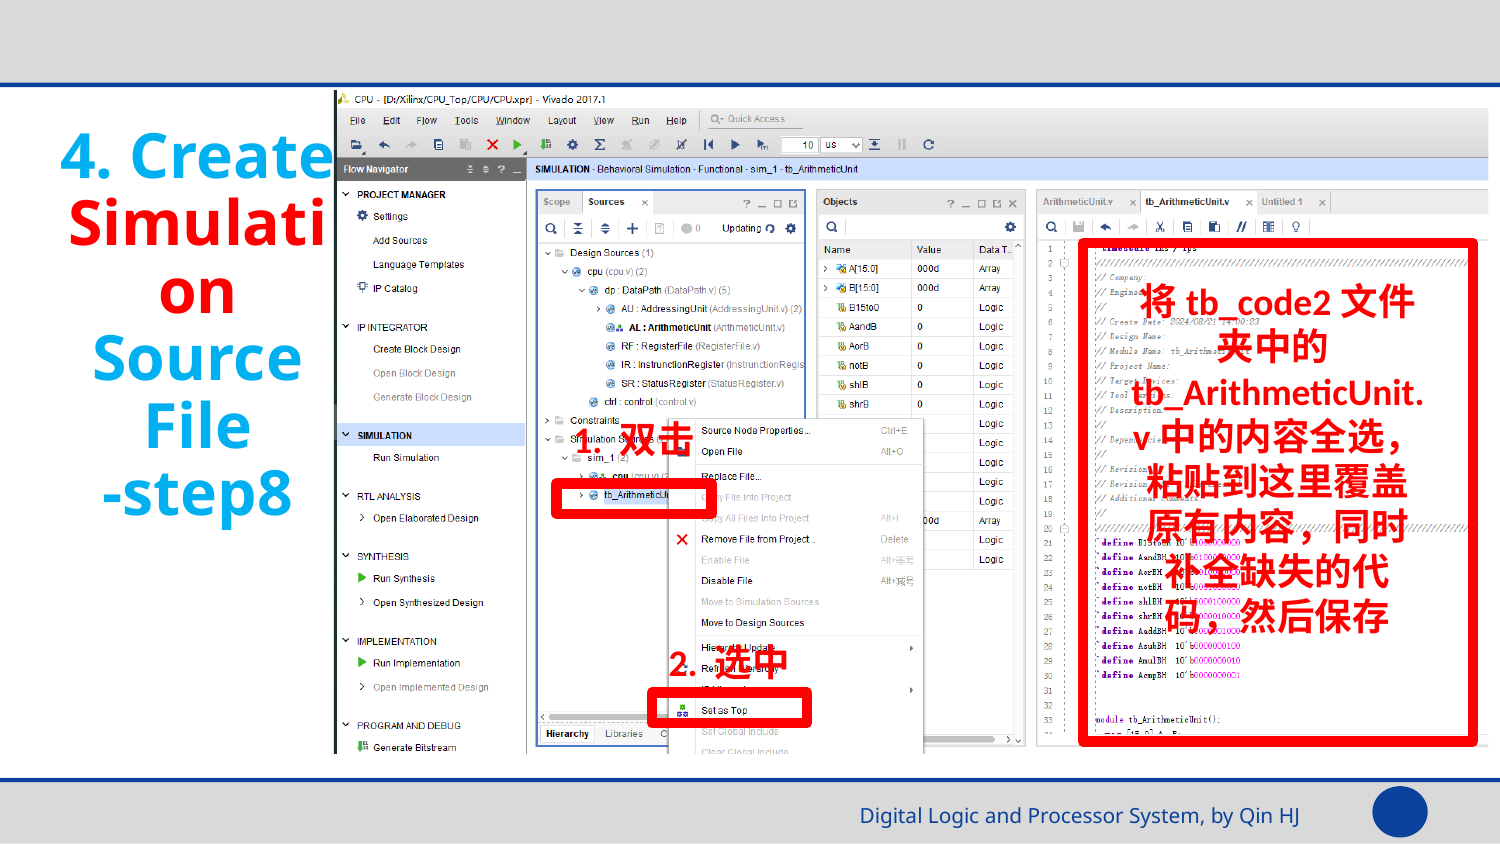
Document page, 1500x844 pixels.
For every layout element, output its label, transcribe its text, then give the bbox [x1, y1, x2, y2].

picture [333, 89, 1489, 754]
text_box 4. Create Simulation Source File -step8 [40, 170, 328, 484]
